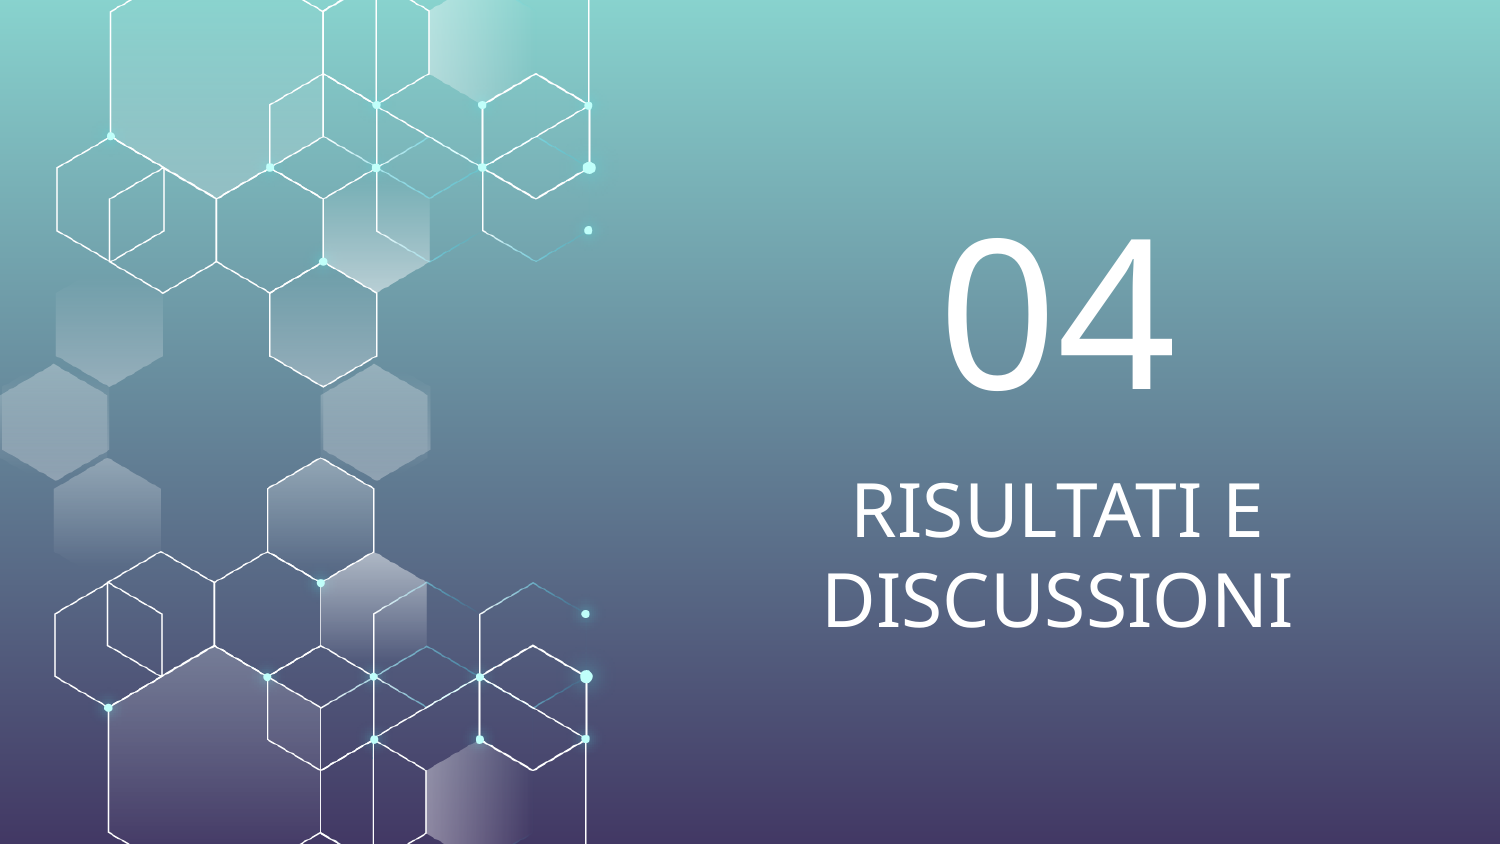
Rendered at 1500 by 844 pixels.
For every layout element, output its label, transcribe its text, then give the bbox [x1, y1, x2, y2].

title RISULTATI E DISCUSSIONI [684, 447, 1431, 653]
picture [0, 0, 627, 844]
title 04 [704, 216, 1411, 397]
